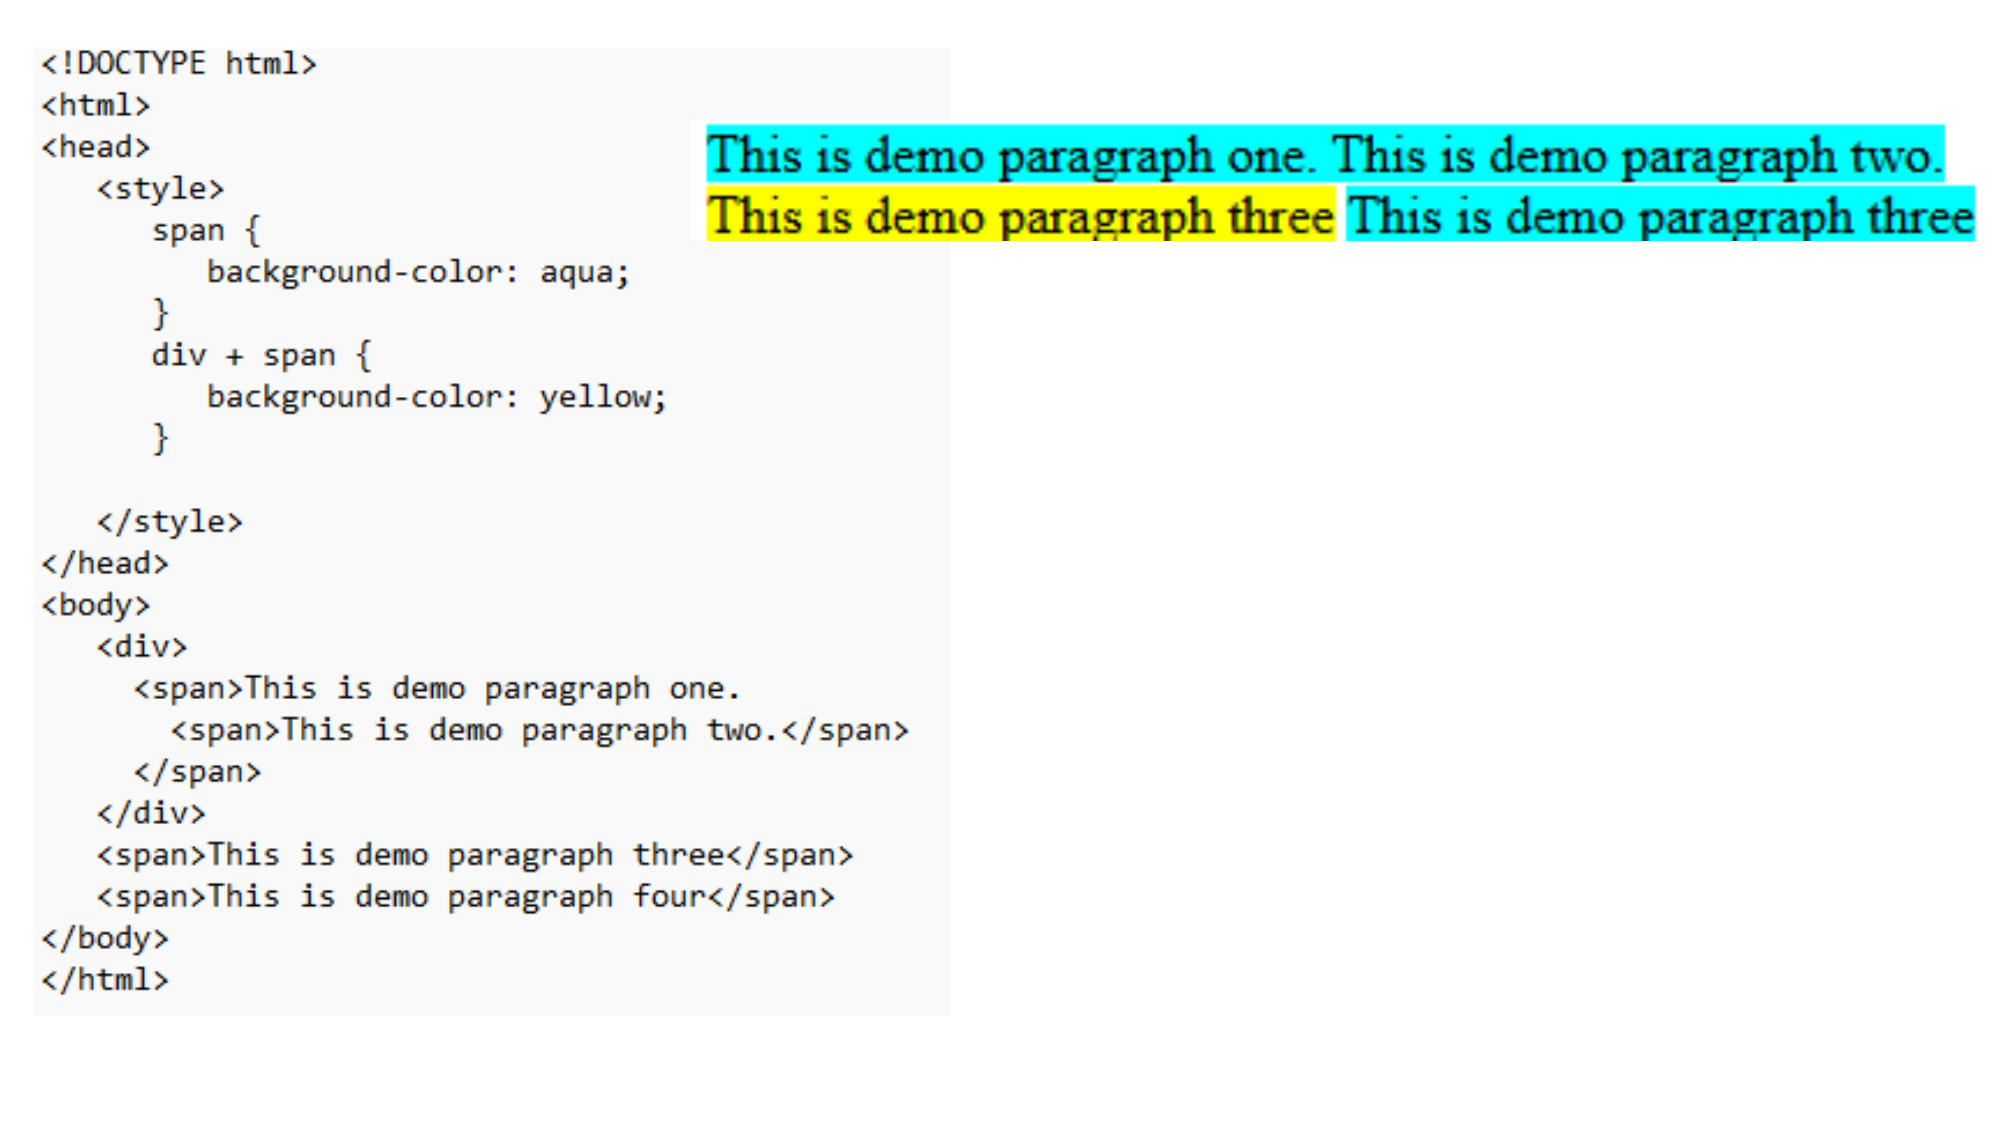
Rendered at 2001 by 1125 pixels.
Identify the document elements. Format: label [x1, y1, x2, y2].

picture [34, 49, 2000, 1016]
